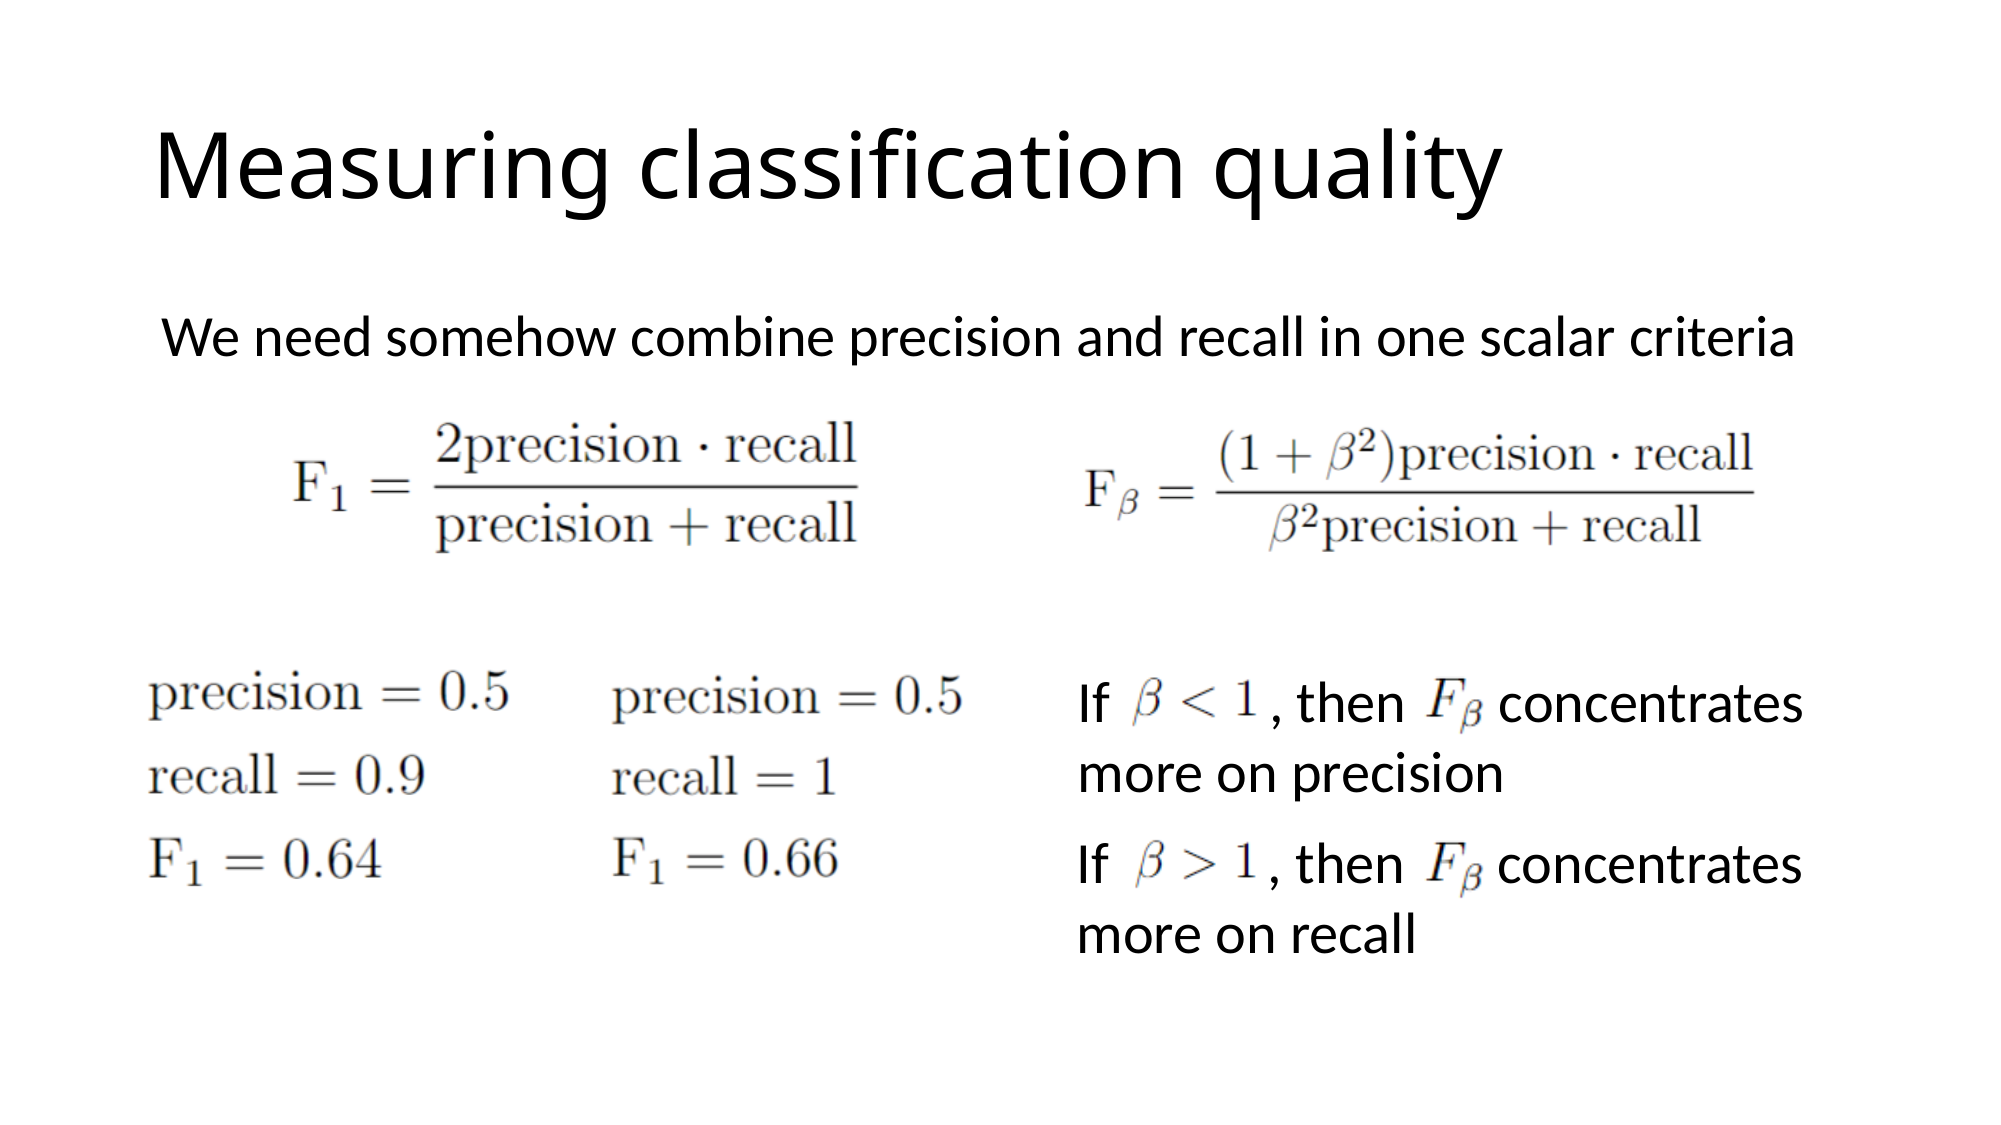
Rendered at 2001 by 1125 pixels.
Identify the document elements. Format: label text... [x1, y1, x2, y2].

picture [1412, 822, 1487, 902]
text_box If , then concentrates more on recall [1061, 818, 1956, 973]
picture [1412, 658, 1487, 738]
picture [594, 661, 978, 901]
text_box If , then concentrates more on precision [1063, 657, 1957, 812]
picture [1124, 660, 1267, 739]
title Measuring classification quality [137, 59, 1863, 278]
picture [1063, 407, 1774, 579]
picture [273, 407, 872, 562]
text_box We need somehow combine precision and recall in one scalar criteria [146, 290, 1812, 376]
picture [1122, 823, 1266, 897]
picture [137, 661, 521, 899]
